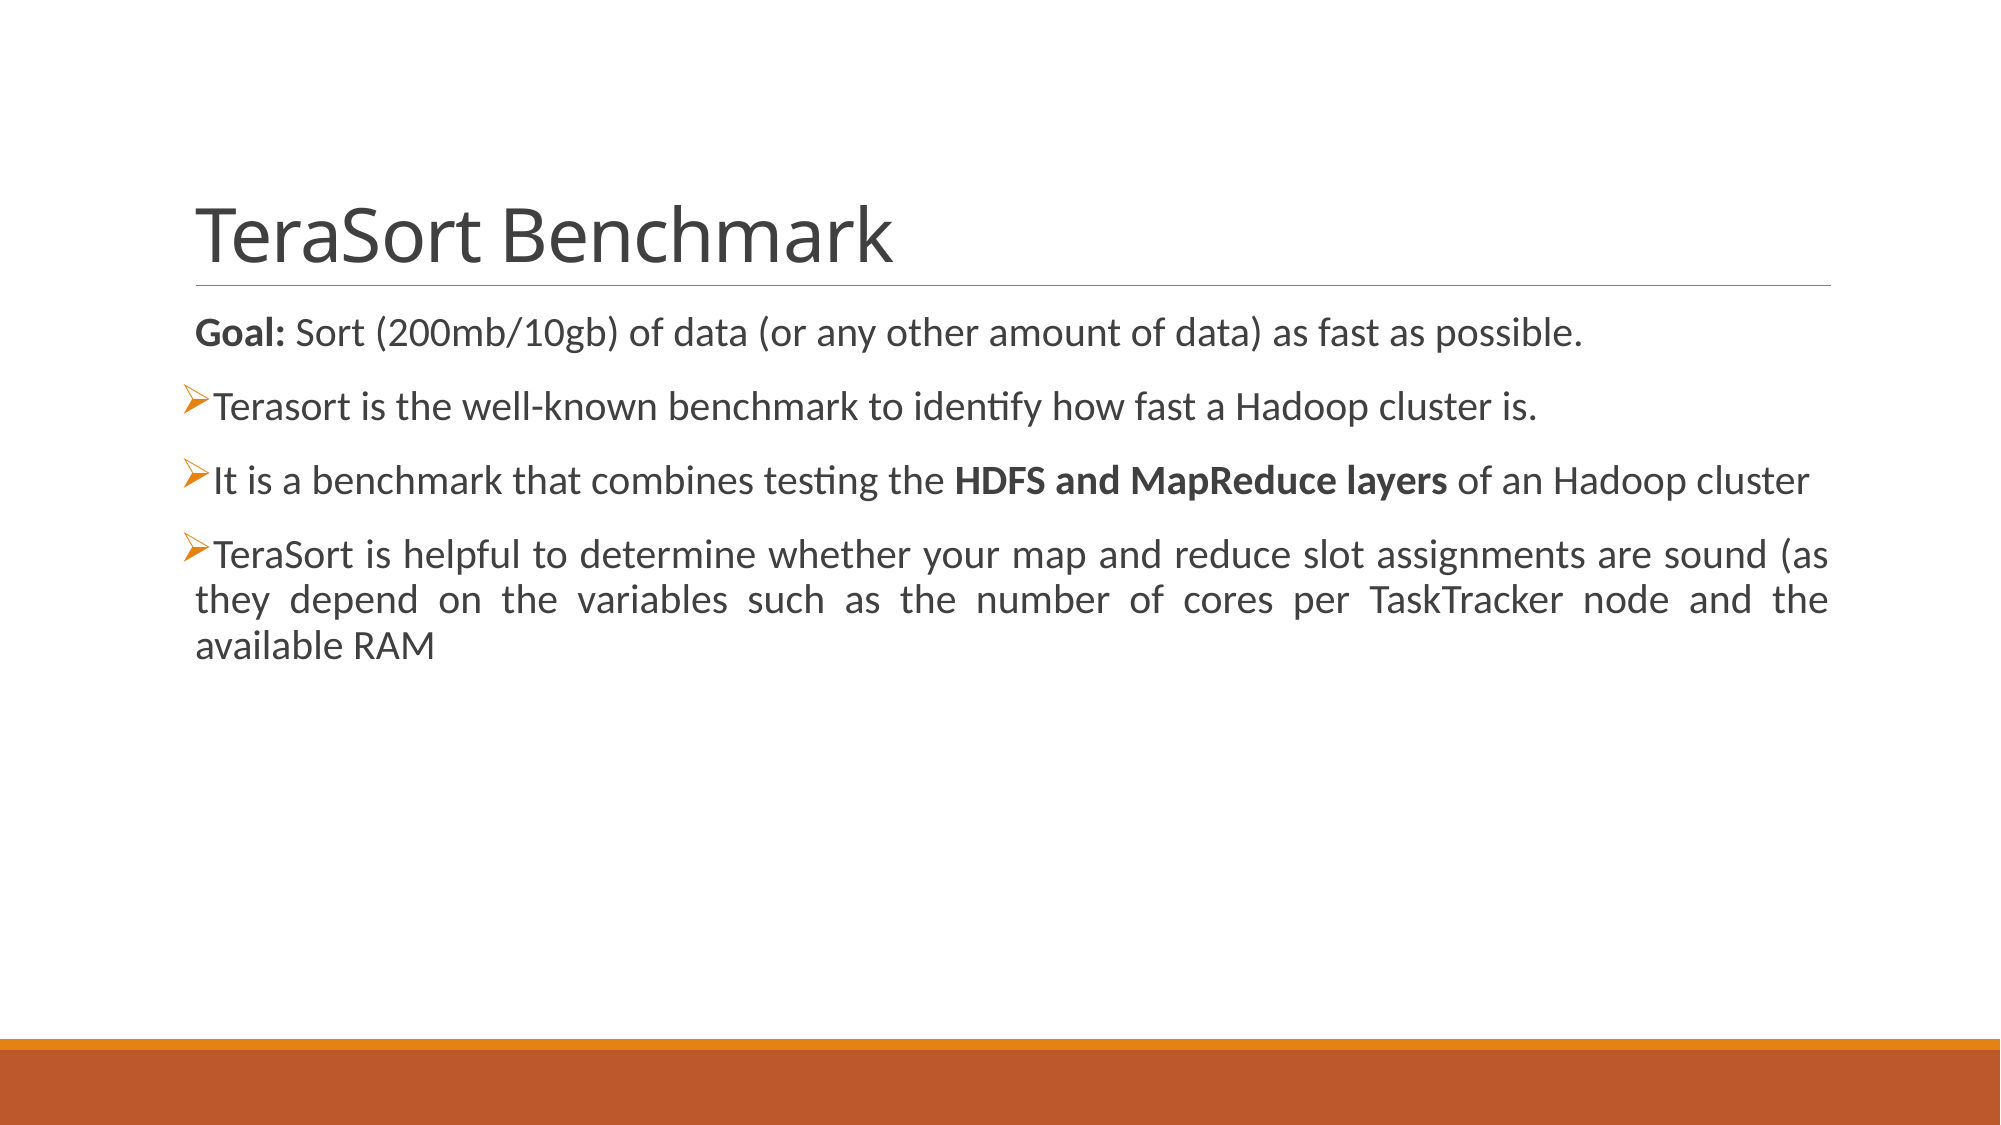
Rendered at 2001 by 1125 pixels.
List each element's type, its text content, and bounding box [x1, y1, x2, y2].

title TeraSort Benchmark [180, 47, 1830, 285]
list Goal: Sort (200mb/10gb) of data (or any other amount of data) as fast as possible. Terasort is the well-known benchmark to identify how fast a Hadoop cluster is. It is a benchmark that combines testing the HDFS and MapReduce layers of an Hadoop cluster TeraSort is helpful to determine whether your map and reduce slot assignments are sound (as they depend on the variables such as the number of cores per TaskTracker node and the available RAM [180, 302, 1830, 963]
